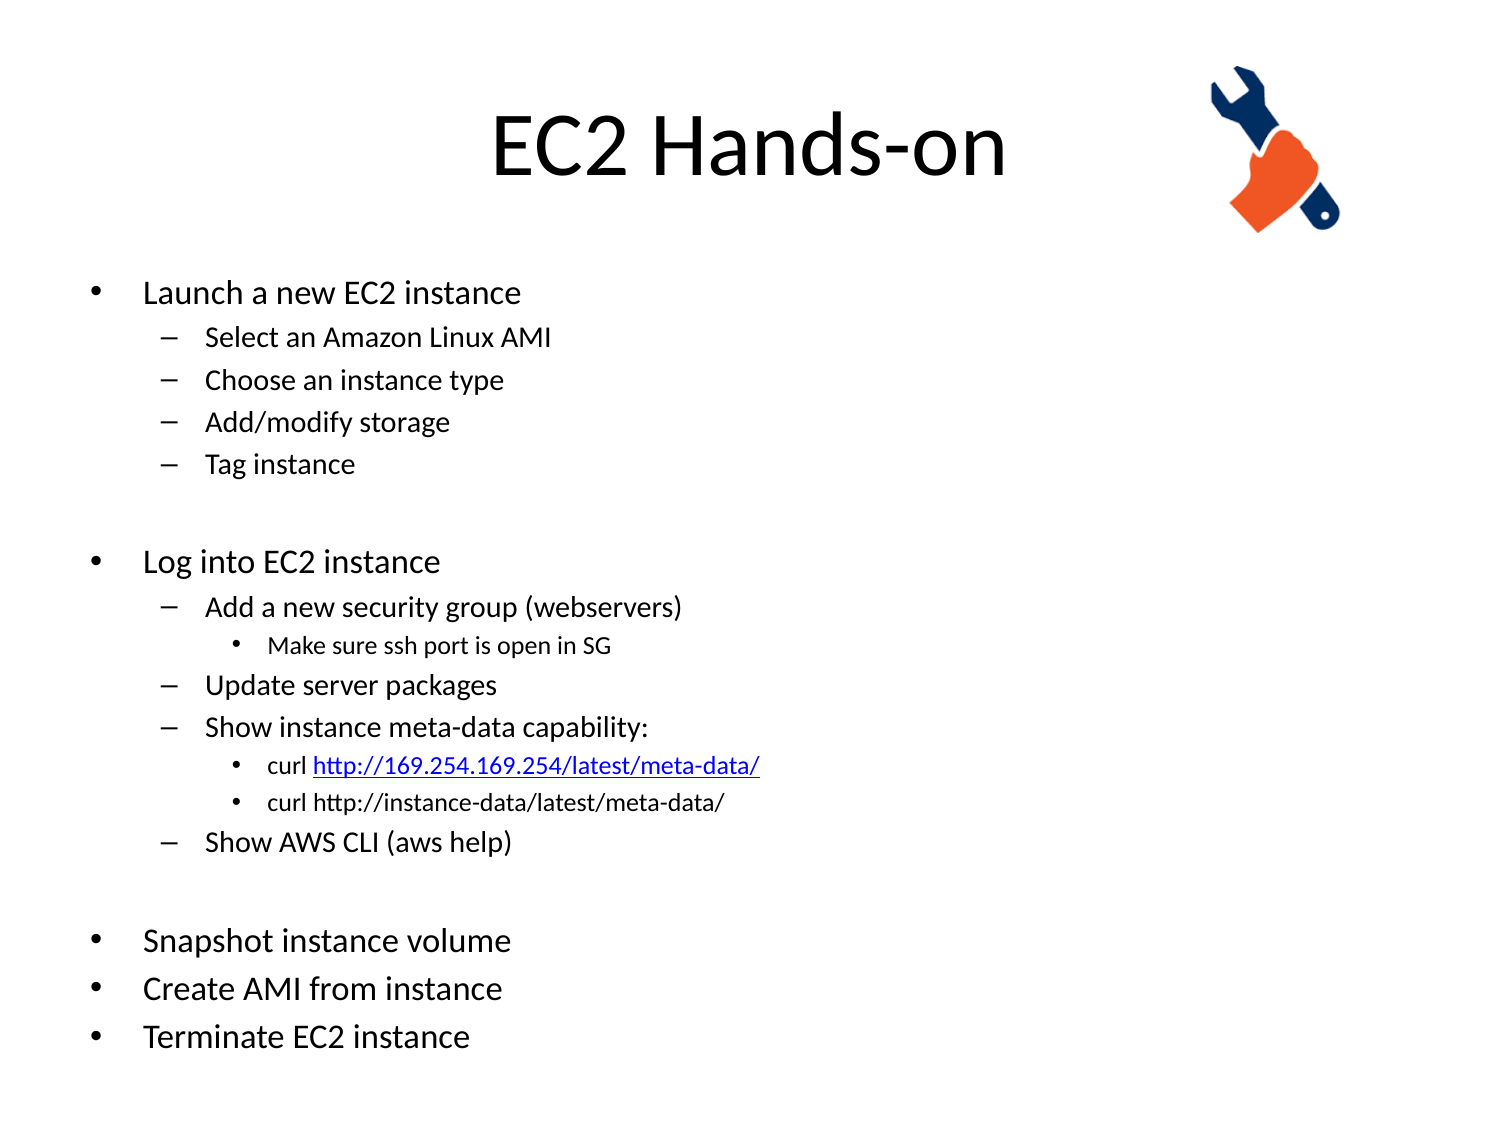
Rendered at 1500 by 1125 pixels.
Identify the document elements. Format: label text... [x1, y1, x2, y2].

title EC2 Hands-on [75, 45, 1425, 233]
list Launch a new EC2 instance Select an Amazon Linux AMI Choose an instance type Add/modify storage Tag instance Log into EC2 instance Add a new security group (webservers) Make sure ssh port is open in SG Update server packages Show instance meta-data capability: curl http://169.254.169.254/latest/meta-data/ curl http://instance-data/latest/meta-data/ Show AWS CLI (aws help) Snapshot instance volume Create AMI from instance Terminate EC2 instance [75, 262, 1425, 1076]
picture [1192, 65, 1359, 233]
